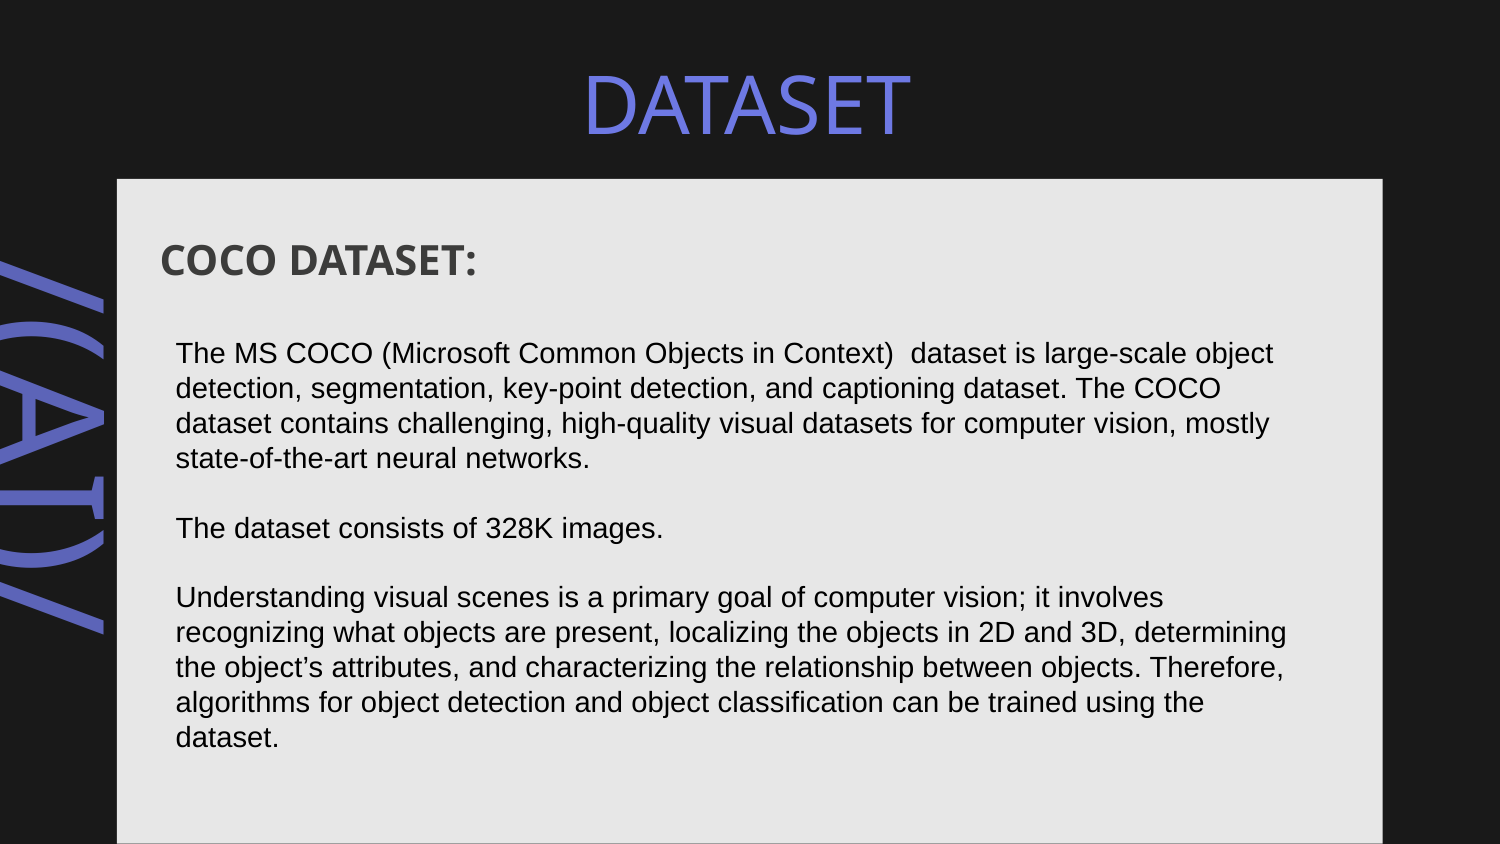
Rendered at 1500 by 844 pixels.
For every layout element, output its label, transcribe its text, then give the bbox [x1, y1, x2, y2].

subtitle COCO DATASET: [144, 218, 904, 290]
text_box The MS COCO (Microsoft Common Objects in Context) dataset is large-scale object detection, segmentation, key-point detection, and captioning dataset. The COCO dataset contains challenging, high-quality visual datasets for computer vision, mostly state-of-the-art neural networks. The dataset consists of 328K images. Understanding visual scenes is a primary goal of computer vision; it involves recognizing what objects are present, localizing the objects in 2D and 3D, determining the object’s attributes, and characterizing the relationship between objects. Therefore, algorithms for object detection and object classification can be trained using the dataset. [160, 326, 1324, 796]
title DATASET [114, 55, 1379, 150]
